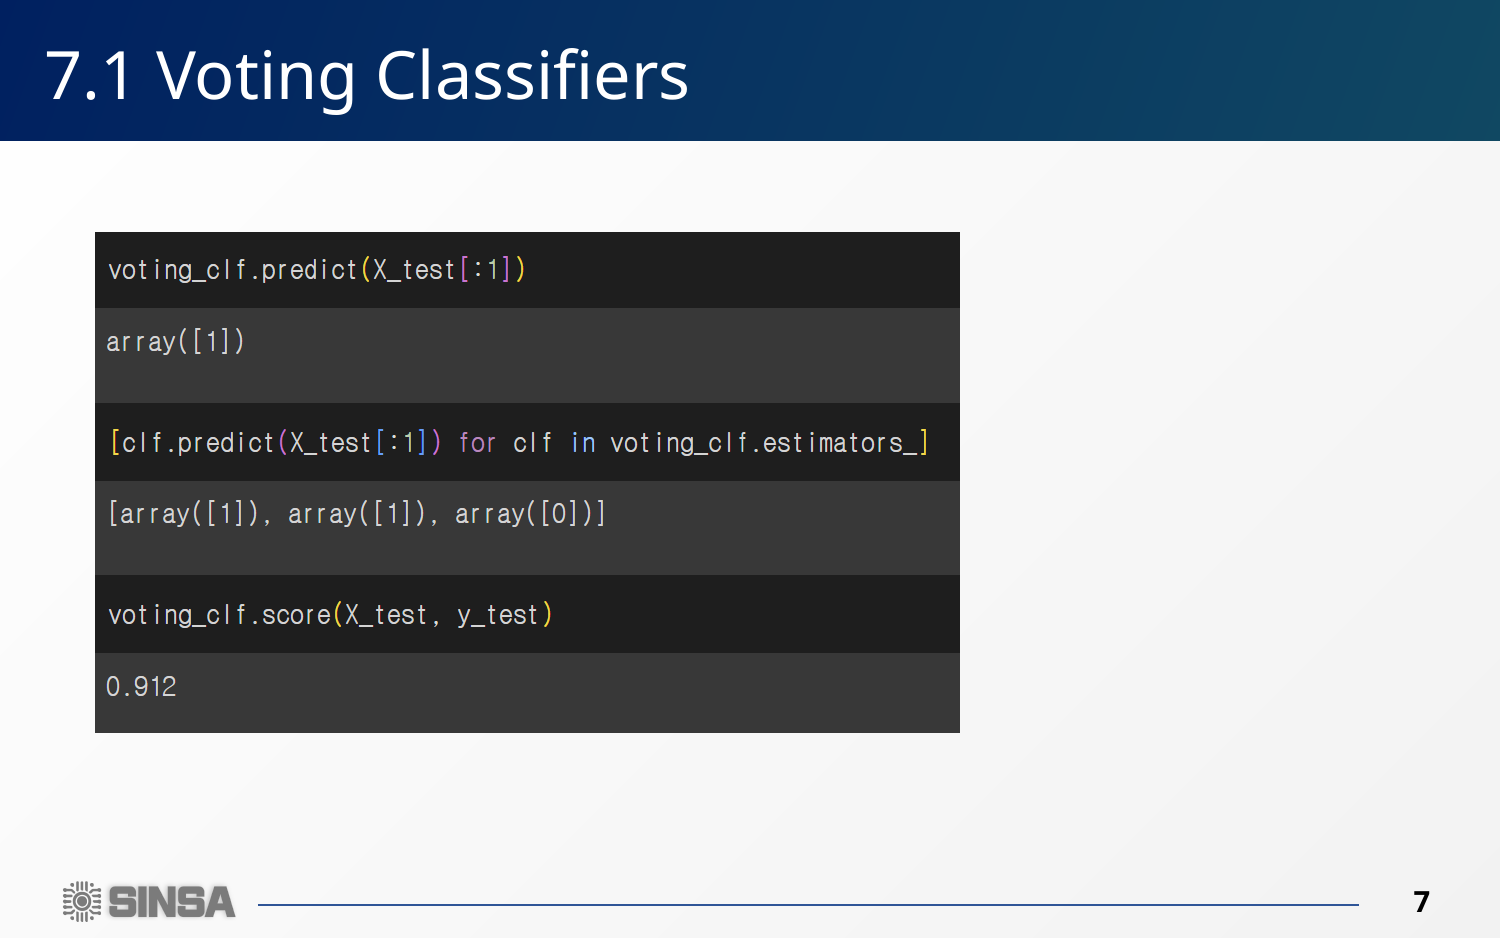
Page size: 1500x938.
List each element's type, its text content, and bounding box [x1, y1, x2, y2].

title 7.1 Voting Classifiers [0, 0, 1500, 157]
slide_number 7 [1335, 875, 1445, 926]
picture [95, 232, 960, 733]
